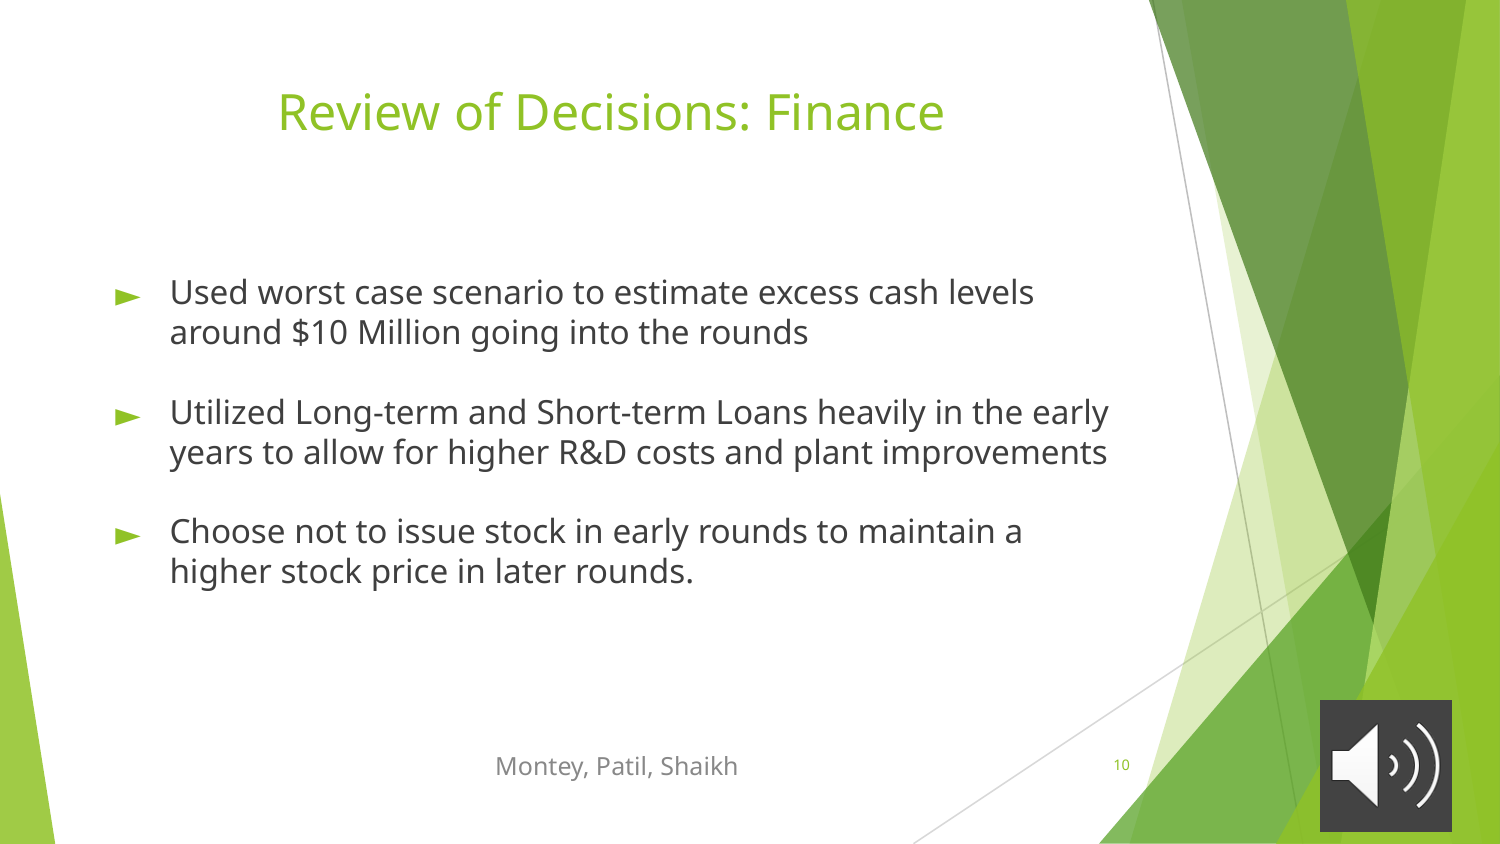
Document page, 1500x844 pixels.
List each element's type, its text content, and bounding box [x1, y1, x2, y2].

slide_number 10 [1056, 743, 1141, 789]
picture [1319, 698, 1454, 833]
footer Montey, Patil, Shaikh [1141, 743, 1151, 789]
title Review of Decisions: Finance [83, 75, 1141, 238]
list Used worst case scenario to estimate excess cash levels around $10 Million going into the rounds Utilized Long-term and Short-term Loans heavily in the early years to allow for higher R&D costs and plant improvements Choose not to issue stock in early rounds to maintain a higher stock price in later rounds. [83, 265, 1141, 743]
footer Montey, Patil, Shaikh [83, 743, 1056, 789]
